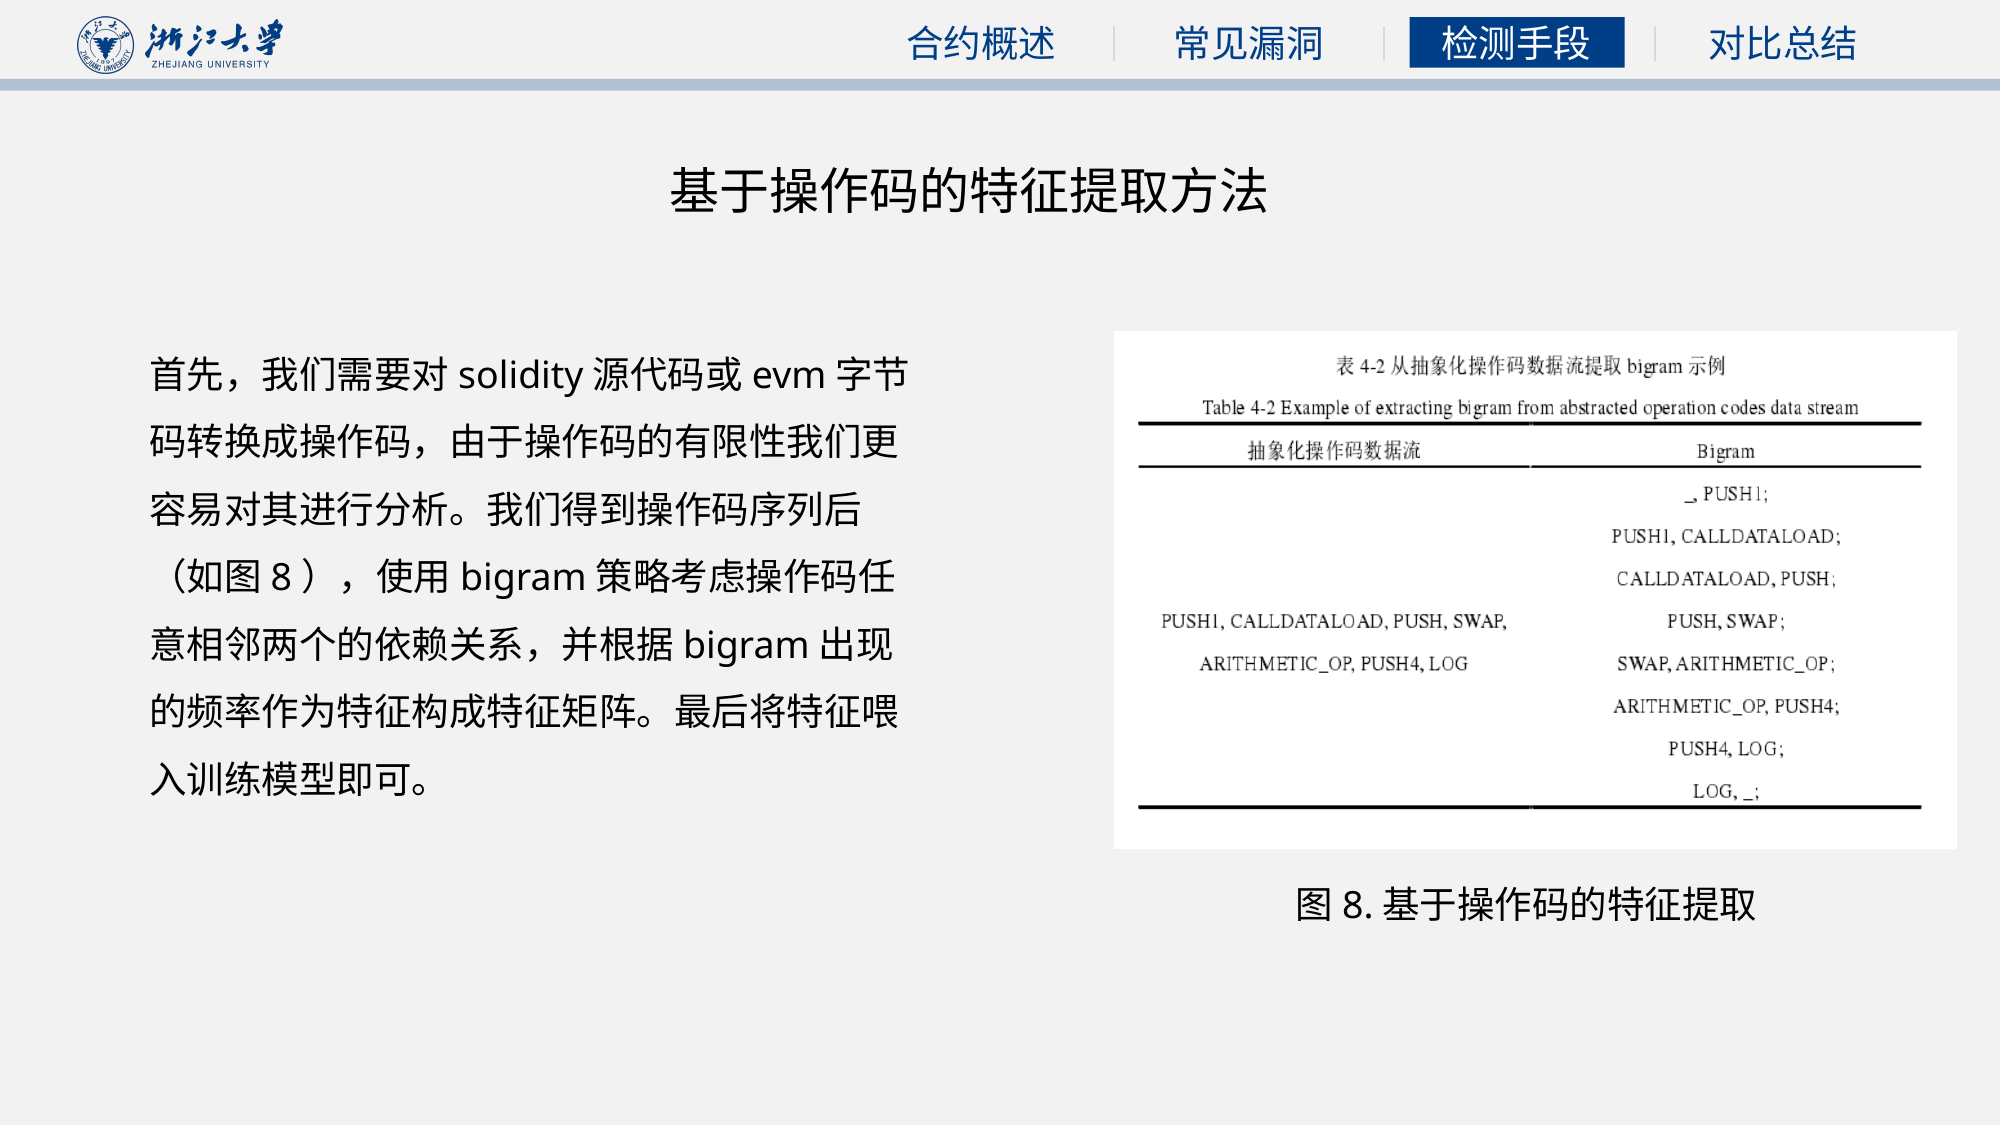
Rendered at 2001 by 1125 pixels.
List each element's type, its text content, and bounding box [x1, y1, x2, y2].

text_box 图8.基于操作码的特征提取 [1016, 850, 2000, 933]
text_box 首先，我们需要对solidity源代码或evm字节码转换成操作码，由于操作码的有限性我们更容易对其进行分析。我们得到操作码序列后（如图8），使用bigram策略考虑操作码任意相邻两个的依赖关系，并根据bigram出现的频率作为特征构成特征矩阵。最后将特征喂入训练模型即可。 [134, 320, 934, 853]
text_box 基于操作码的特征提取方法 [655, 152, 1655, 227]
picture [1113, 331, 1957, 849]
text_box [0, 78, 2000, 92]
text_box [888, 12, 1877, 74]
picture [77, 16, 283, 74]
